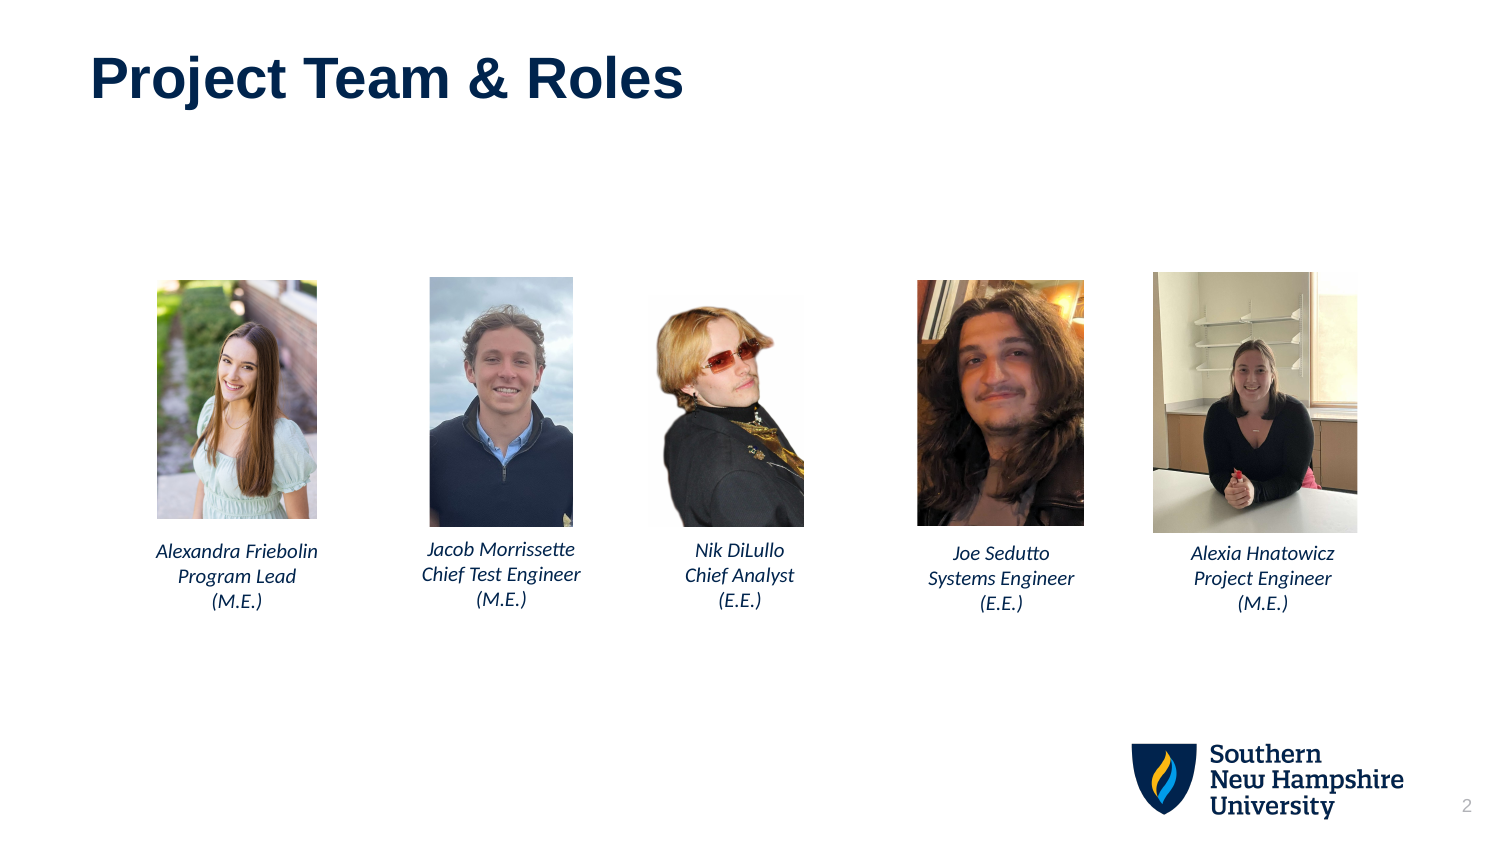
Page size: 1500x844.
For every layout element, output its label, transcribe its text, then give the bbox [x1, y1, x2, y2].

text_box Nik DiLullo Chief Analyst (E.E.) [630, 529, 850, 620]
picture [648, 295, 804, 527]
picture [429, 277, 573, 527]
text_box Alexandra Friebolin Program Lead (M.E.) [127, 530, 347, 621]
picture [917, 280, 1084, 526]
text_box Joe Sedutto Systems Engineer (E.E.) [891, 531, 1112, 622]
title Project Team & Roles [75, 45, 1419, 115]
text_box Alexia Hnatowicz Project Engineer (M.E.) [1153, 531, 1373, 622]
picture [1153, 272, 1358, 533]
slide_number 2 [1428, 782, 1488, 827]
text_box Jacob Morrissette Chief Test Engineer (M.E.) [391, 528, 611, 618]
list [157, 280, 316, 519]
picture [1110, 733, 1424, 831]
